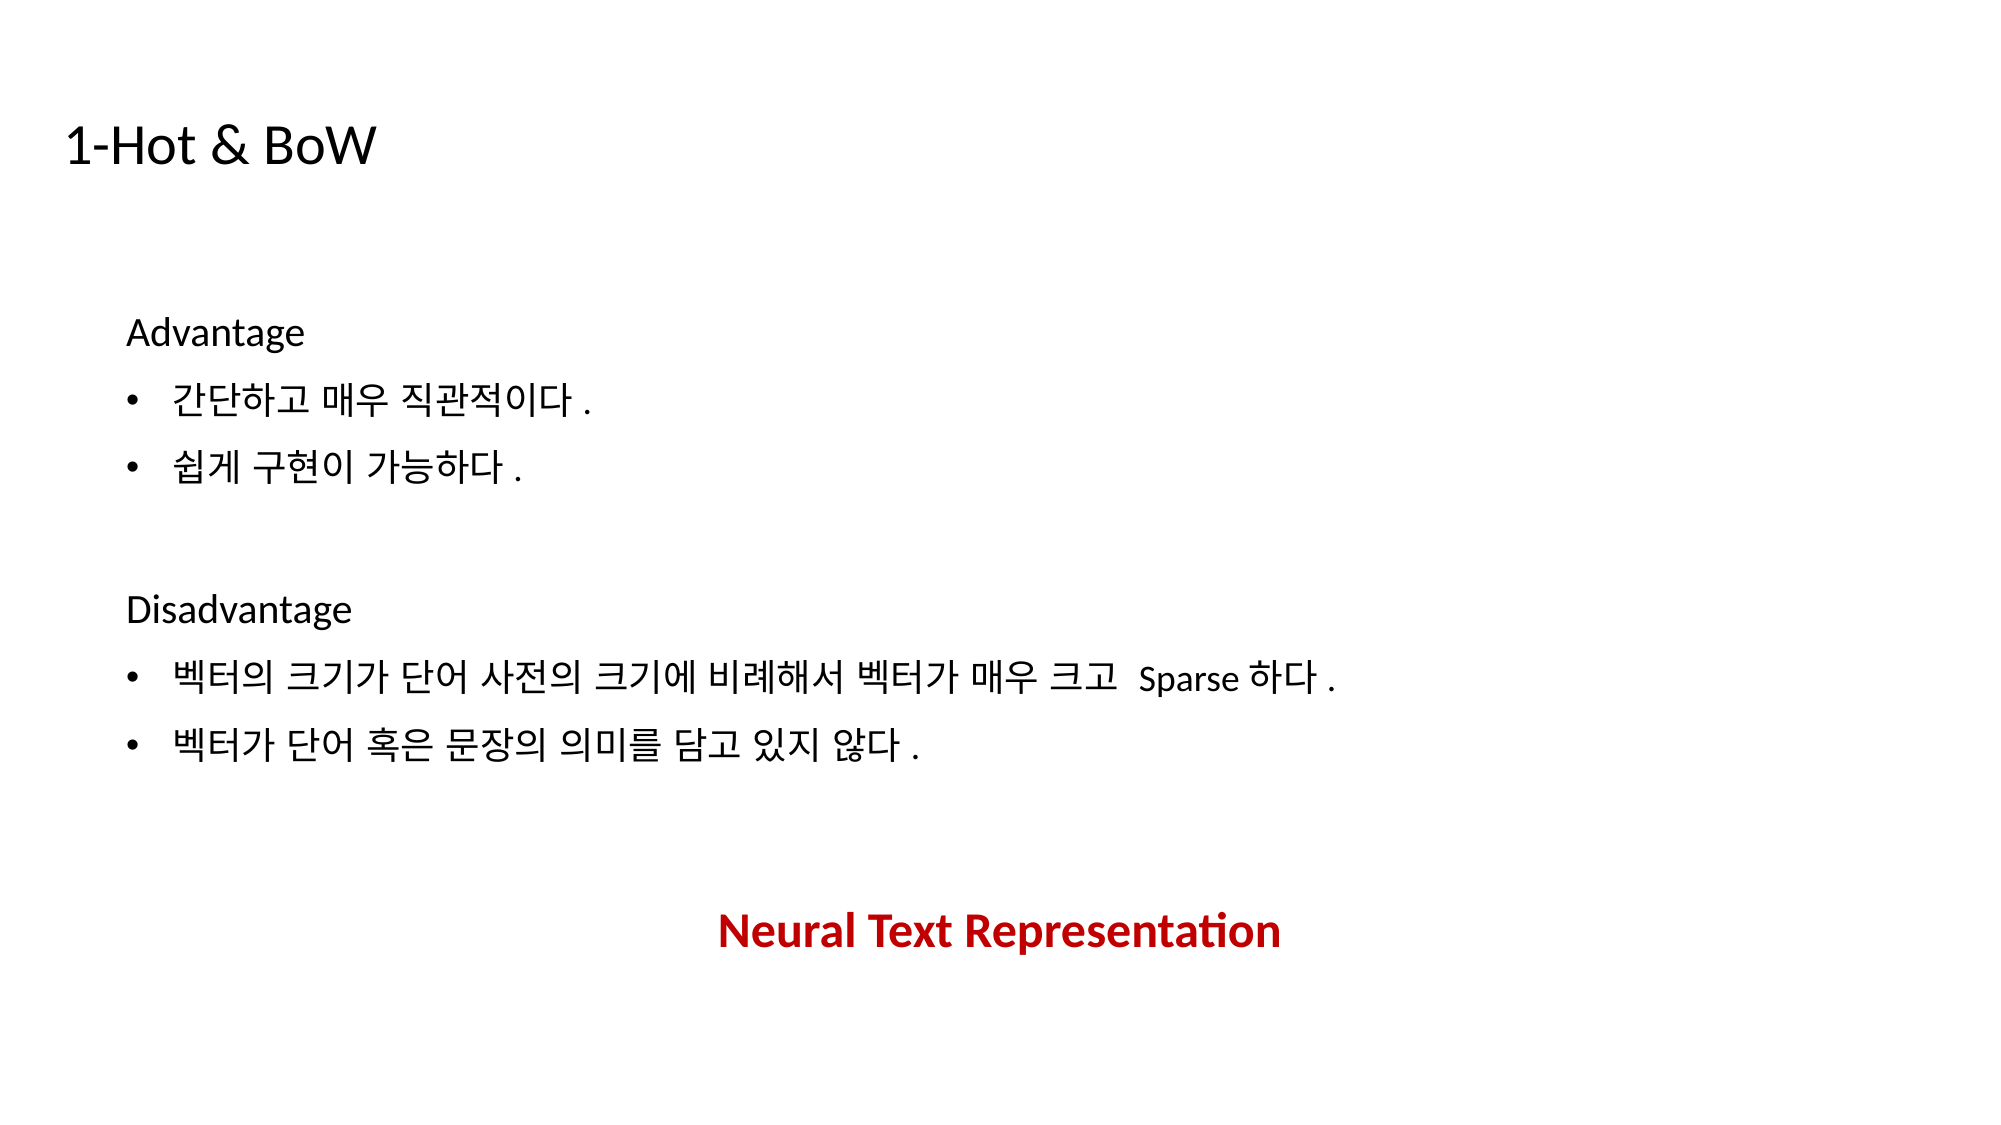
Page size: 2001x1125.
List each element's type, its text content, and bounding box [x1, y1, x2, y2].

text_box 1-Hot & BoW [48, 98, 393, 184]
text_box Advantage 간단하고 매우 직관적이다. 쉽게 구현이 가능하다. Disadvantage 벡터의 크기가 단어 사전의 크기에 비례해서 벡터가 매우 크고 Sparse하다. 벡터가 단어 혹은 문장의 의미를 담고 있지 않다. [111, 272, 1352, 842]
text_box Neural Text Representation [703, 890, 1297, 966]
